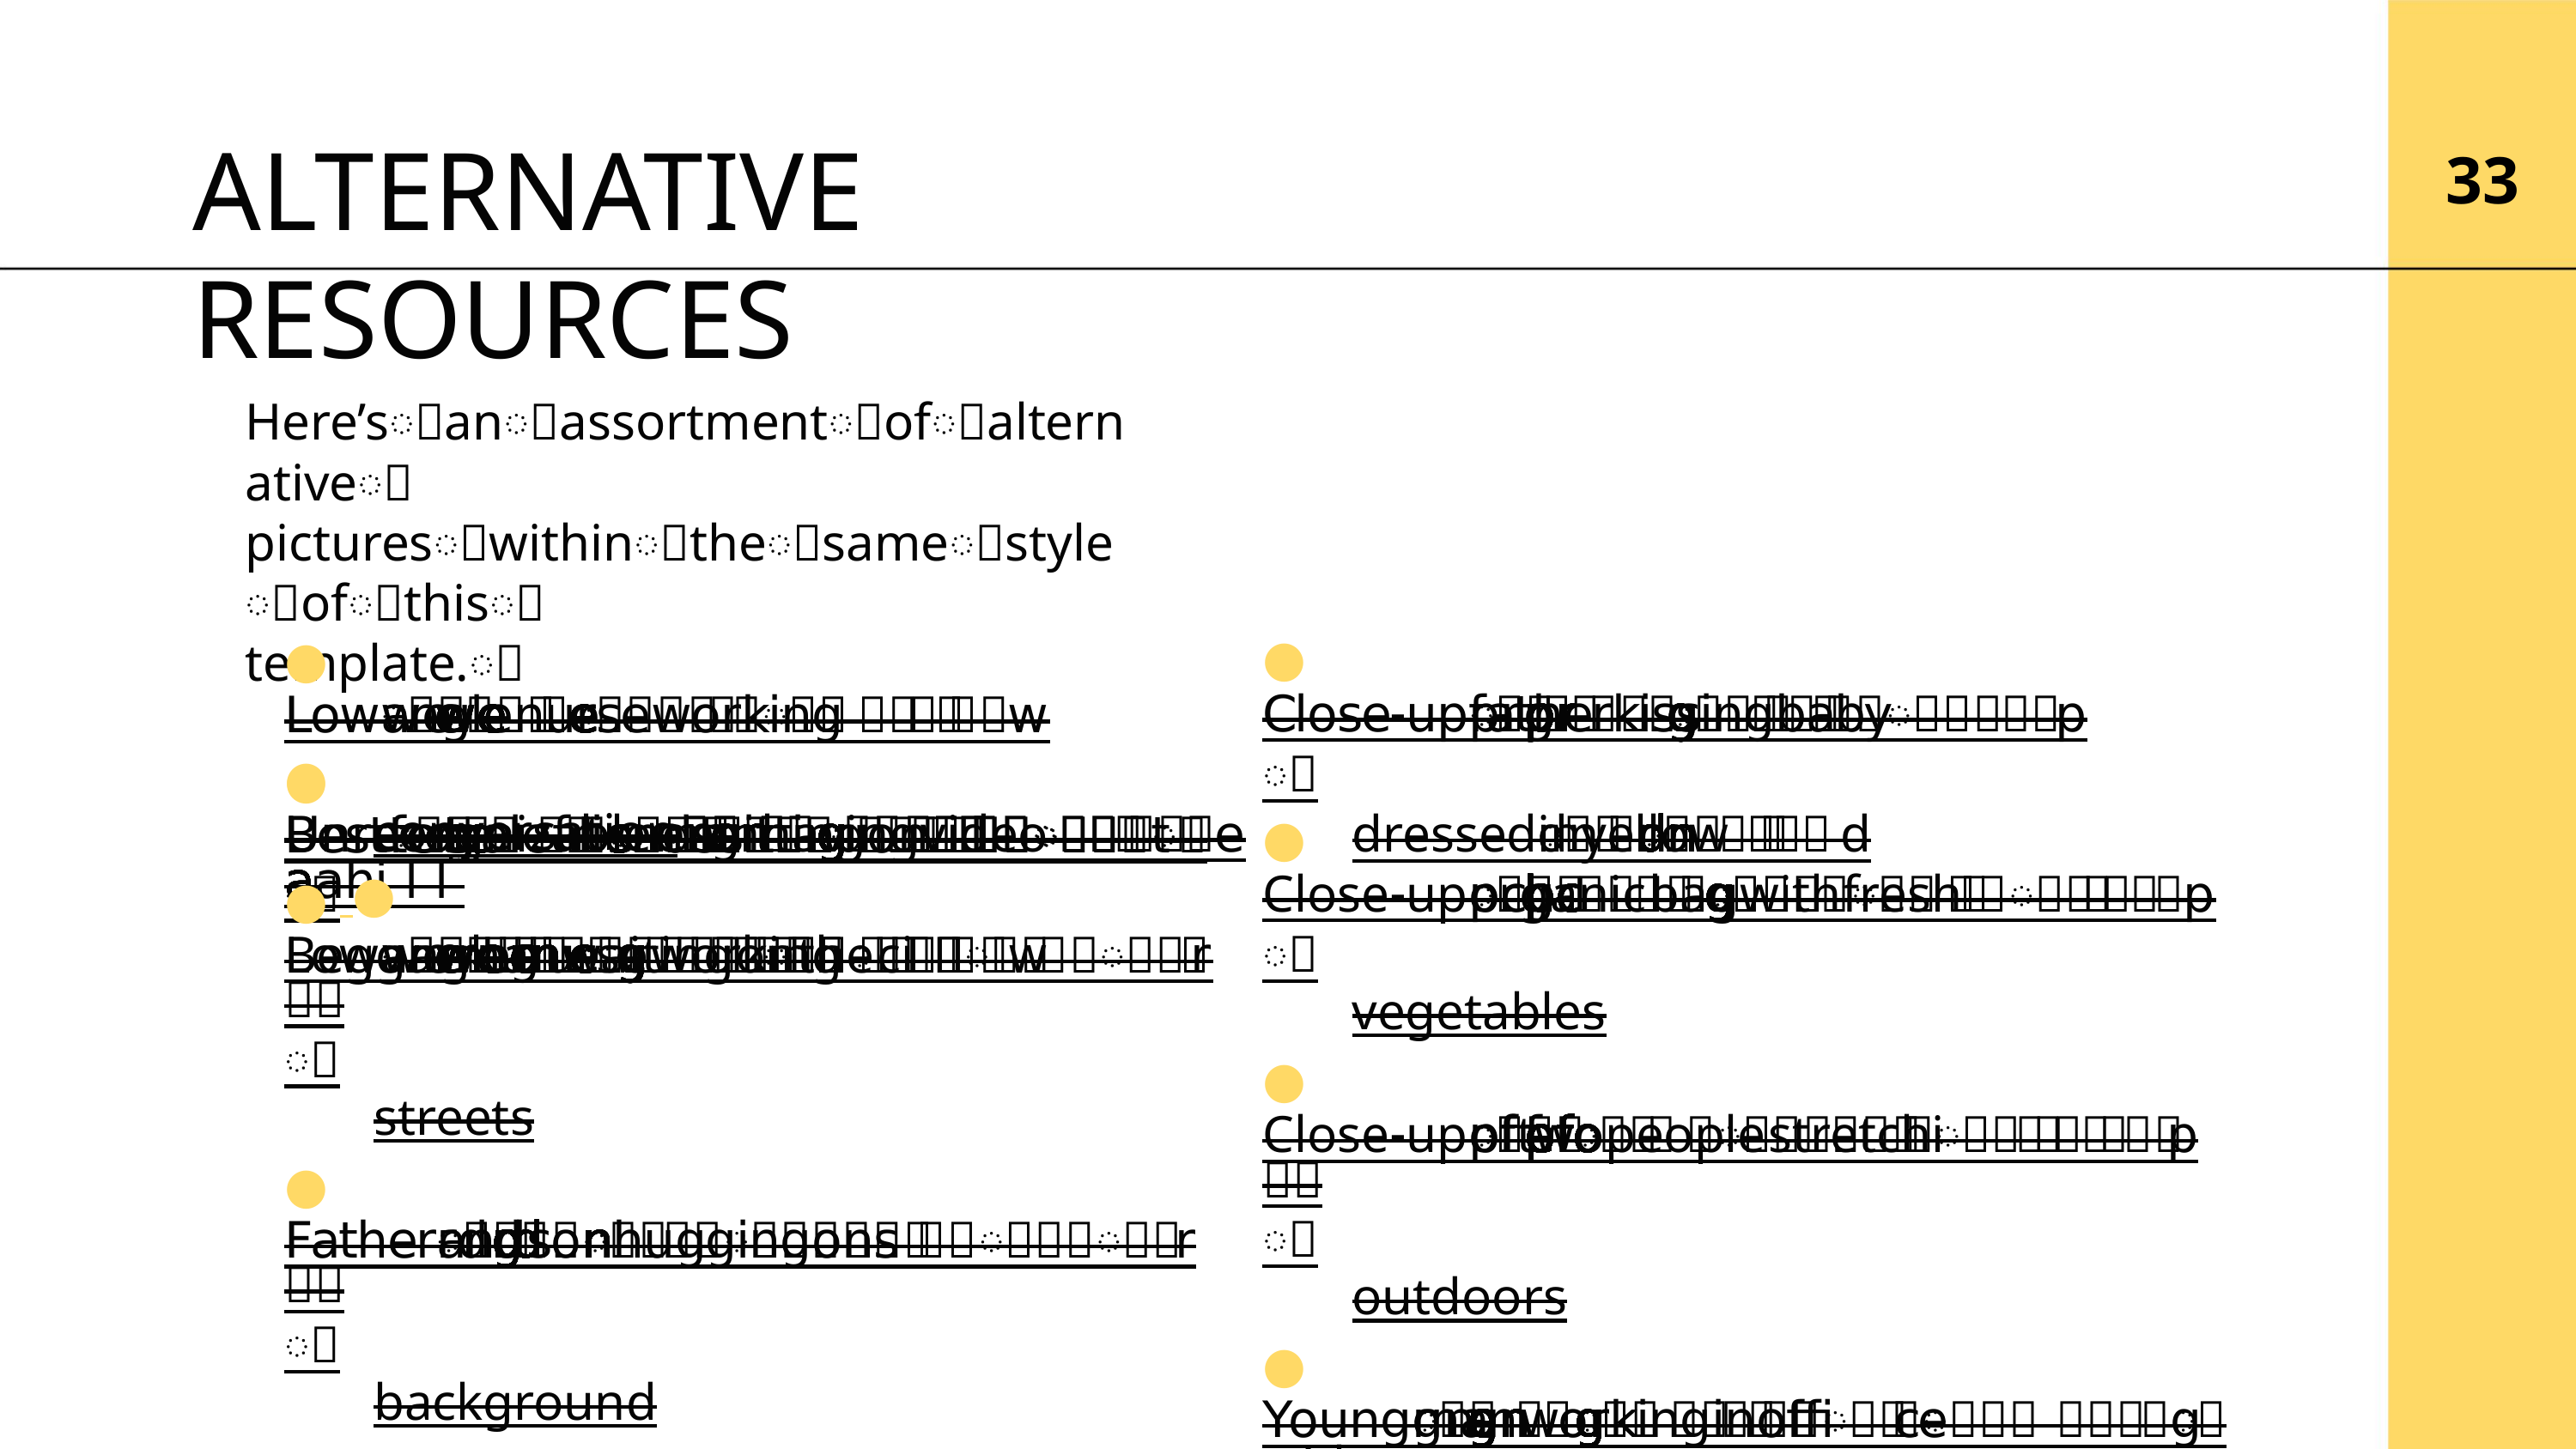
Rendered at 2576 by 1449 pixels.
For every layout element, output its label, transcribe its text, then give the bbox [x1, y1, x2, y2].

text_box ALTERNATIVE RESOURCES [192, 124, 1281, 380]
text_box [0, 0, 2576, 1449]
text_box ● Unrecognizableꢀmanꢀhavingꢀvideoꢀ ● Lowꢀangleꢀnurseꢀworking [284, 745, 1964, 988]
text_box ● Close-upꢀfatherꢀkissingꢀbabyꢀ dressedꢀinꢀyellow [1262, 625, 2069, 805]
text_box ● Close-upꢀorganicꢀbagꢀwithꢀfreshꢀ vegetables ● Close-upꢀofꢀtwoꢀpeopleꢀstretchingꢀ outdoors ● Youngꢀmanꢀworkingꢀinꢀofficeꢀwithꢀ colleague [1262, 805, 2197, 1449]
text_box ● Lowꢀangleꢀnurseꢀworking ● Bestꢀfemaleꢀfriendsꢀsittingꢀonꢀaꢀhill [284, 627, 1209, 745]
text_box 33 [2445, 145, 2540, 217]
text_box conversation ● Beggarꢀmanꢀwaitingꢀonꢀtheꢀcityꢀ streets ● Fatherꢀandꢀsonꢀhuggingꢀonꢀskyꢀ background ● Seniorꢀmanꢀtalkingꢀtoꢀhisꢀchildrenꢀ throughꢀaꢀtablet [284, 807, 1194, 1449]
text_box Here’sꢀanꢀassortmentꢀofꢀalternativeꢀ picturesꢀwithinꢀtheꢀsameꢀstyleꢀofꢀthisꢀ template.ꢀ [245, 389, 1150, 691]
